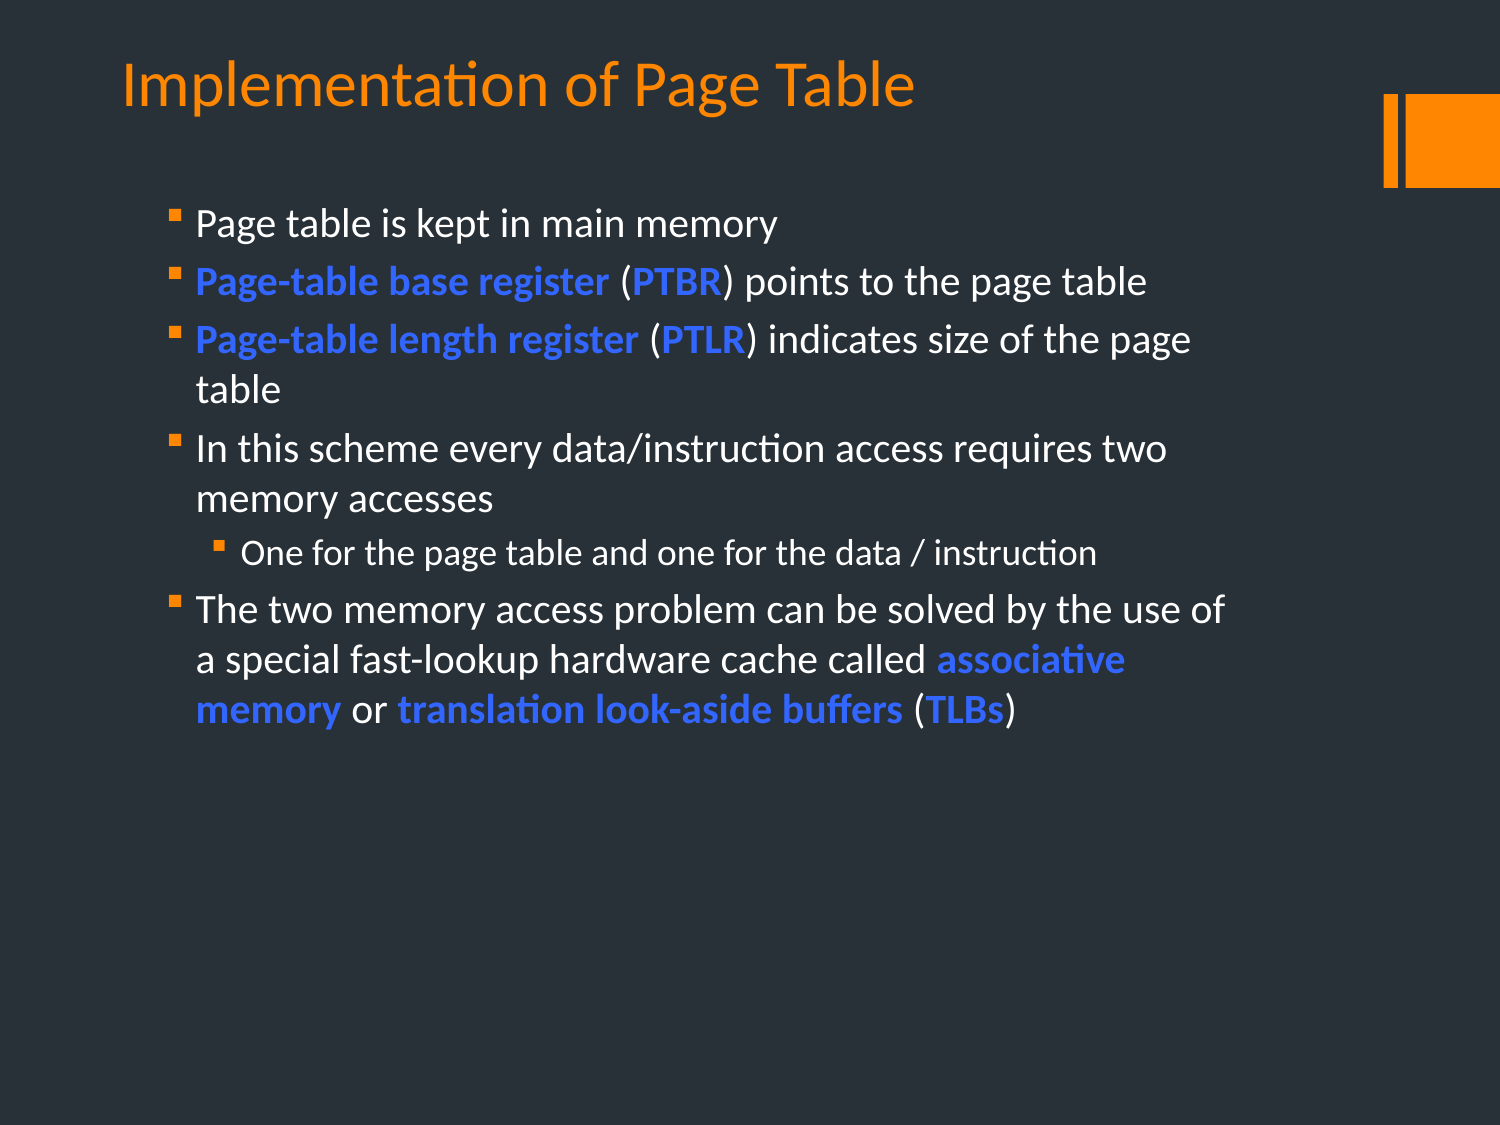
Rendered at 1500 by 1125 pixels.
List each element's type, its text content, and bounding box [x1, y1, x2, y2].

list Page table is kept in main memory Page-table base register (PTBR) points to the page table Page-table length register (PTLR) indicates size of the page table In this scheme every data/instruction access requires two memory accesses One for the page table and one for the data / instruction The two memory access problem can be solved by the use of a special fast-lookup hardware cache called associative memory or translation look-aside buffers (TLBs) [143, 188, 1259, 957]
title Implementation of Page Table [106, 32, 1456, 128]
